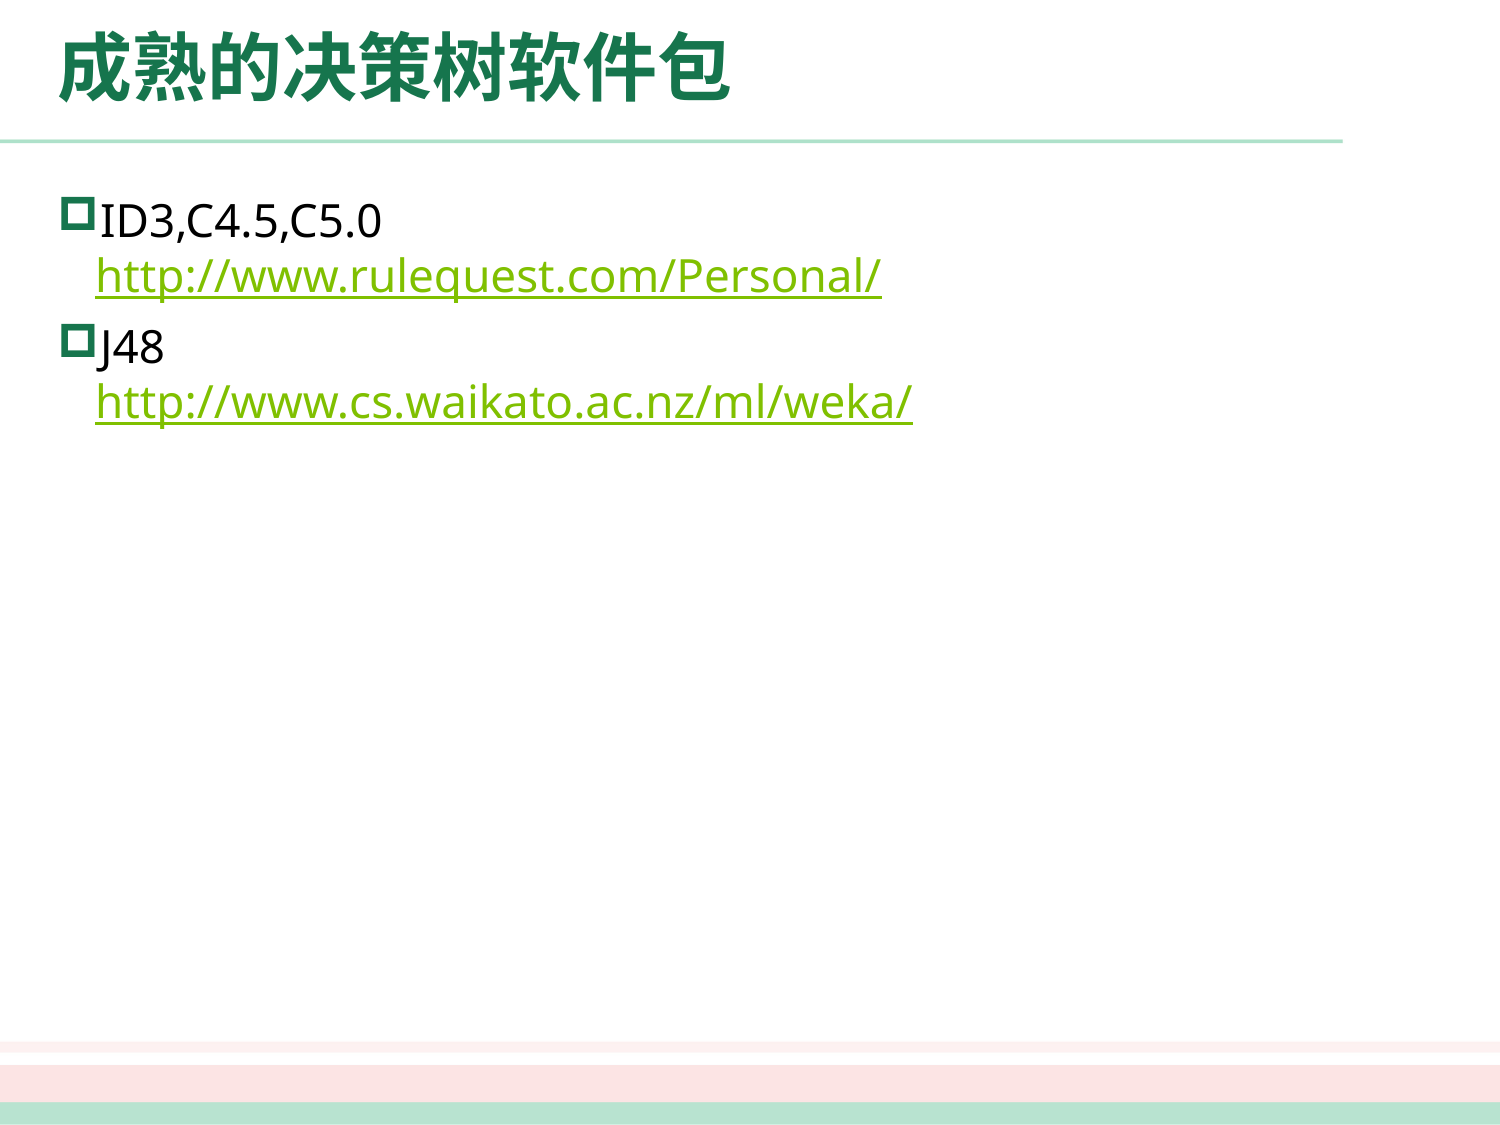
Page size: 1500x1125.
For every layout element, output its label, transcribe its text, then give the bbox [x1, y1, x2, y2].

list ID3,C4.5,C5.0 http://www.rulequest.com/Personal/ J48 http://www.cs.waikato.ac.nz/ml/weka/ [42, 190, 1457, 999]
title 成熟的决策树软件包 [42, 7, 1337, 135]
picture [0, 0, 1500, 1125]
